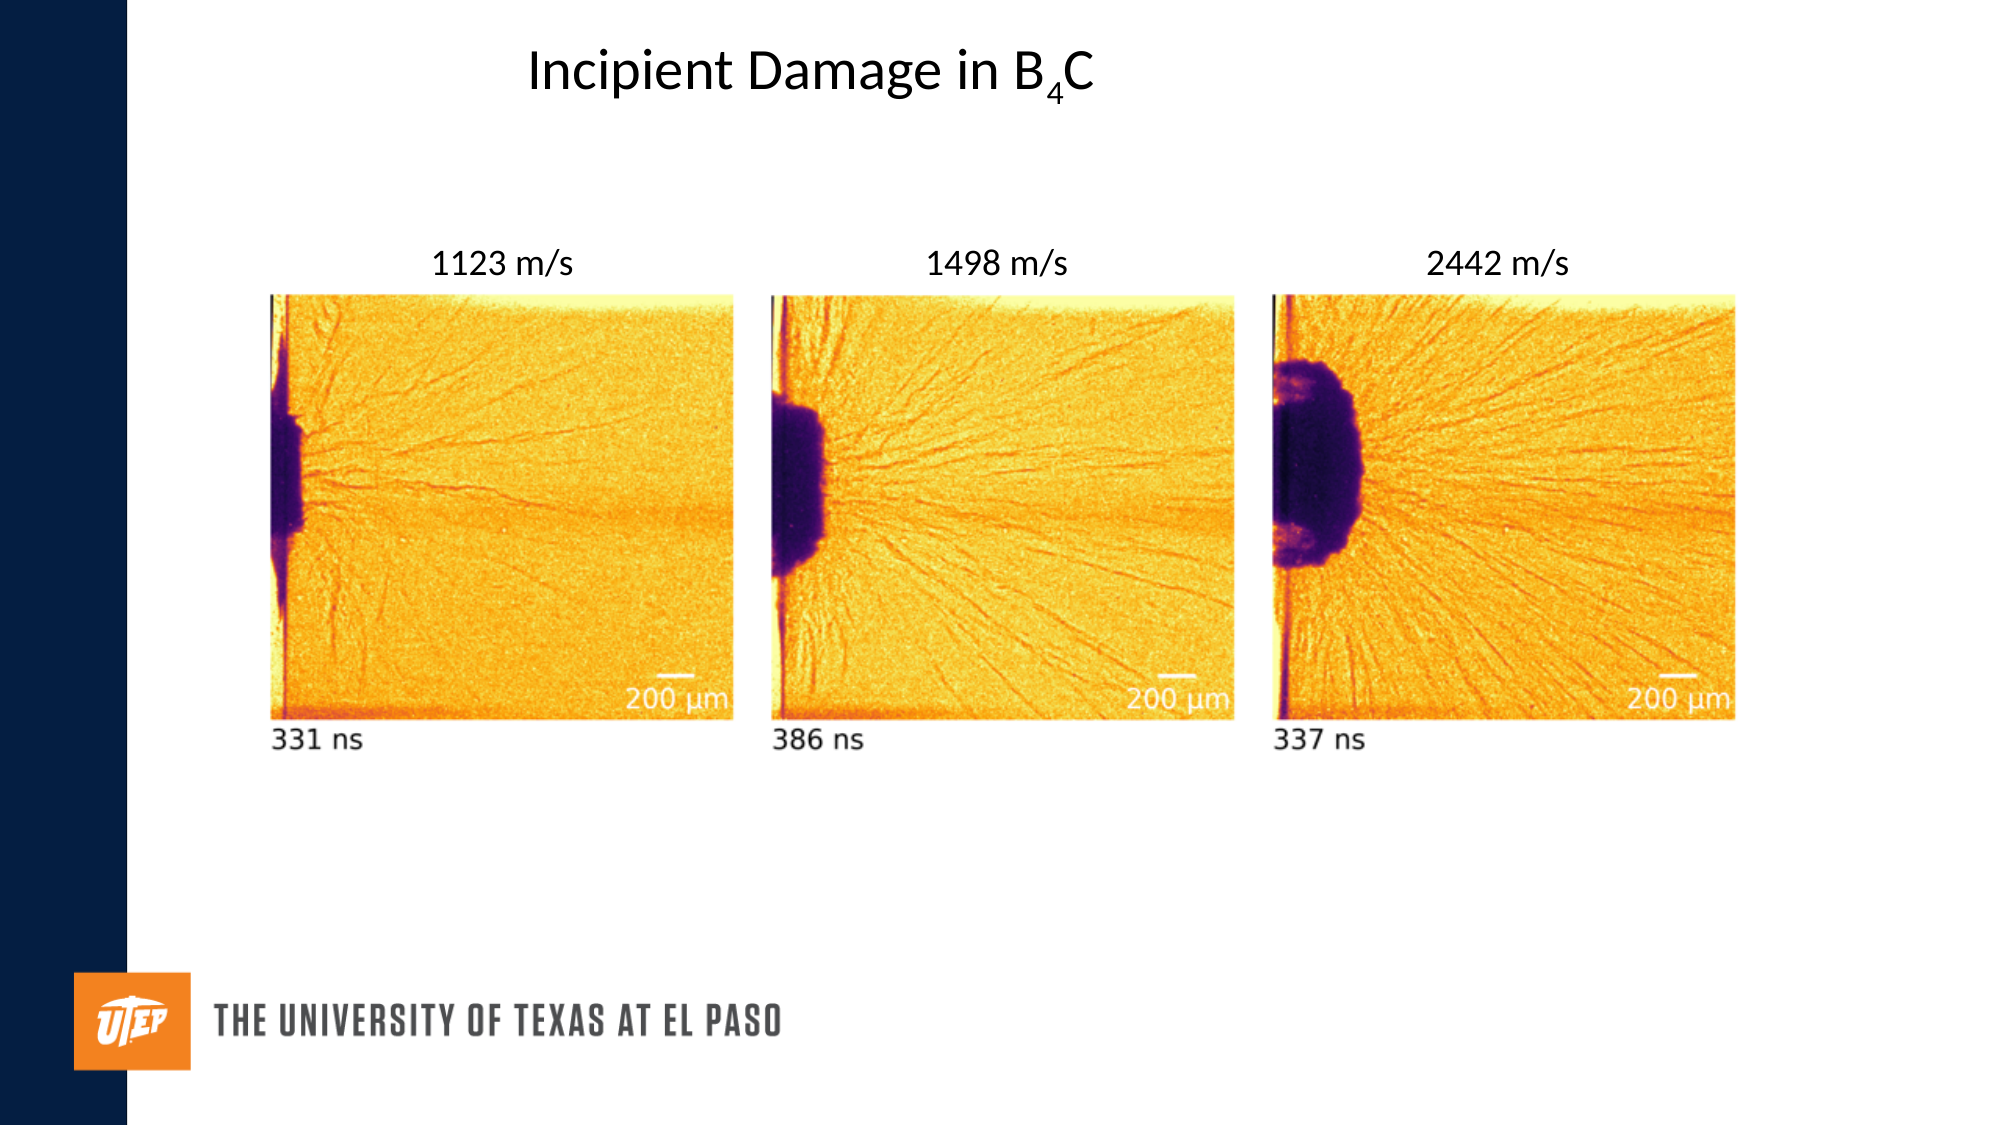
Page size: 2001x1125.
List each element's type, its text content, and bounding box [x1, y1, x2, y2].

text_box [258, 229, 746, 769]
title Incipient Damage in B4C [512, 24, 1488, 112]
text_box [759, 229, 1248, 768]
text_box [1260, 229, 1749, 769]
picture [0, 0, 2001, 1125]
